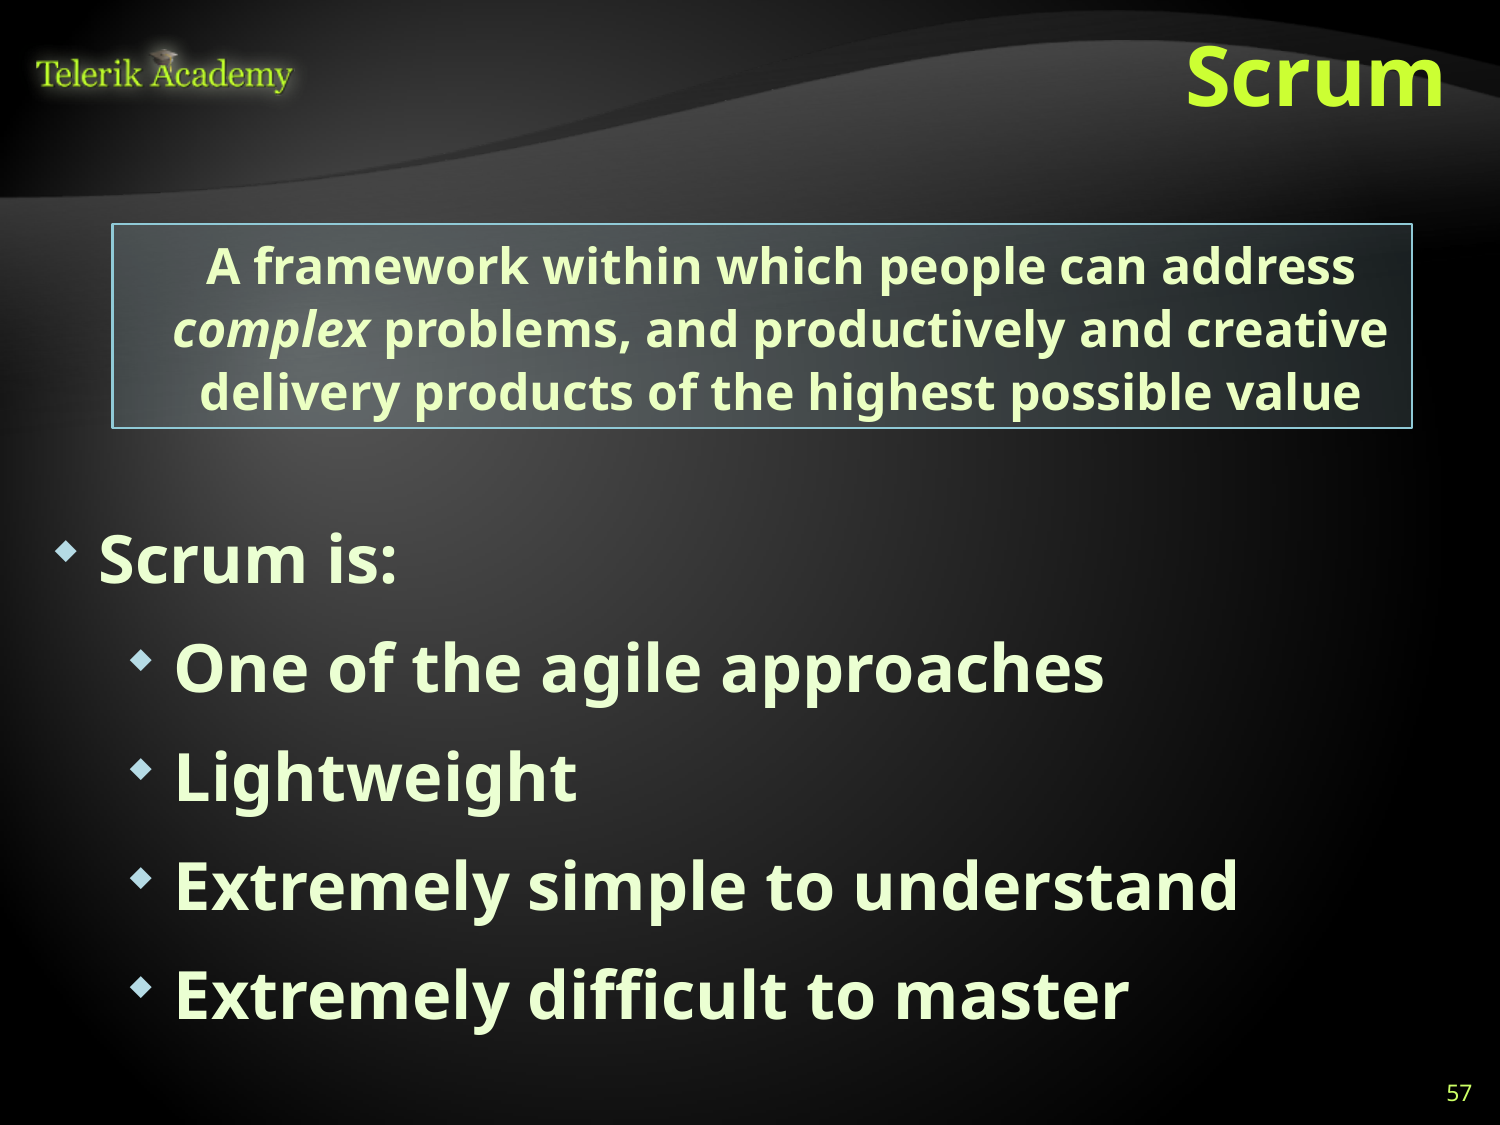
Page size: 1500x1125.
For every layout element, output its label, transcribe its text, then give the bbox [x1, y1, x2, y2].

picture [0, 0, 1500, 1125]
slide_number 57 [1412, 1074, 1488, 1113]
title Scrum [300, 12, 1463, 150]
text_box A framework within which people can address complex problems, and productively and creative delivery products of the highest possible value [112, 224, 1413, 428]
list Scrum is: One of the agile approaches Lightweight Extremely simple to understand Extremely difficult to master [37, 400, 1463, 1100]
